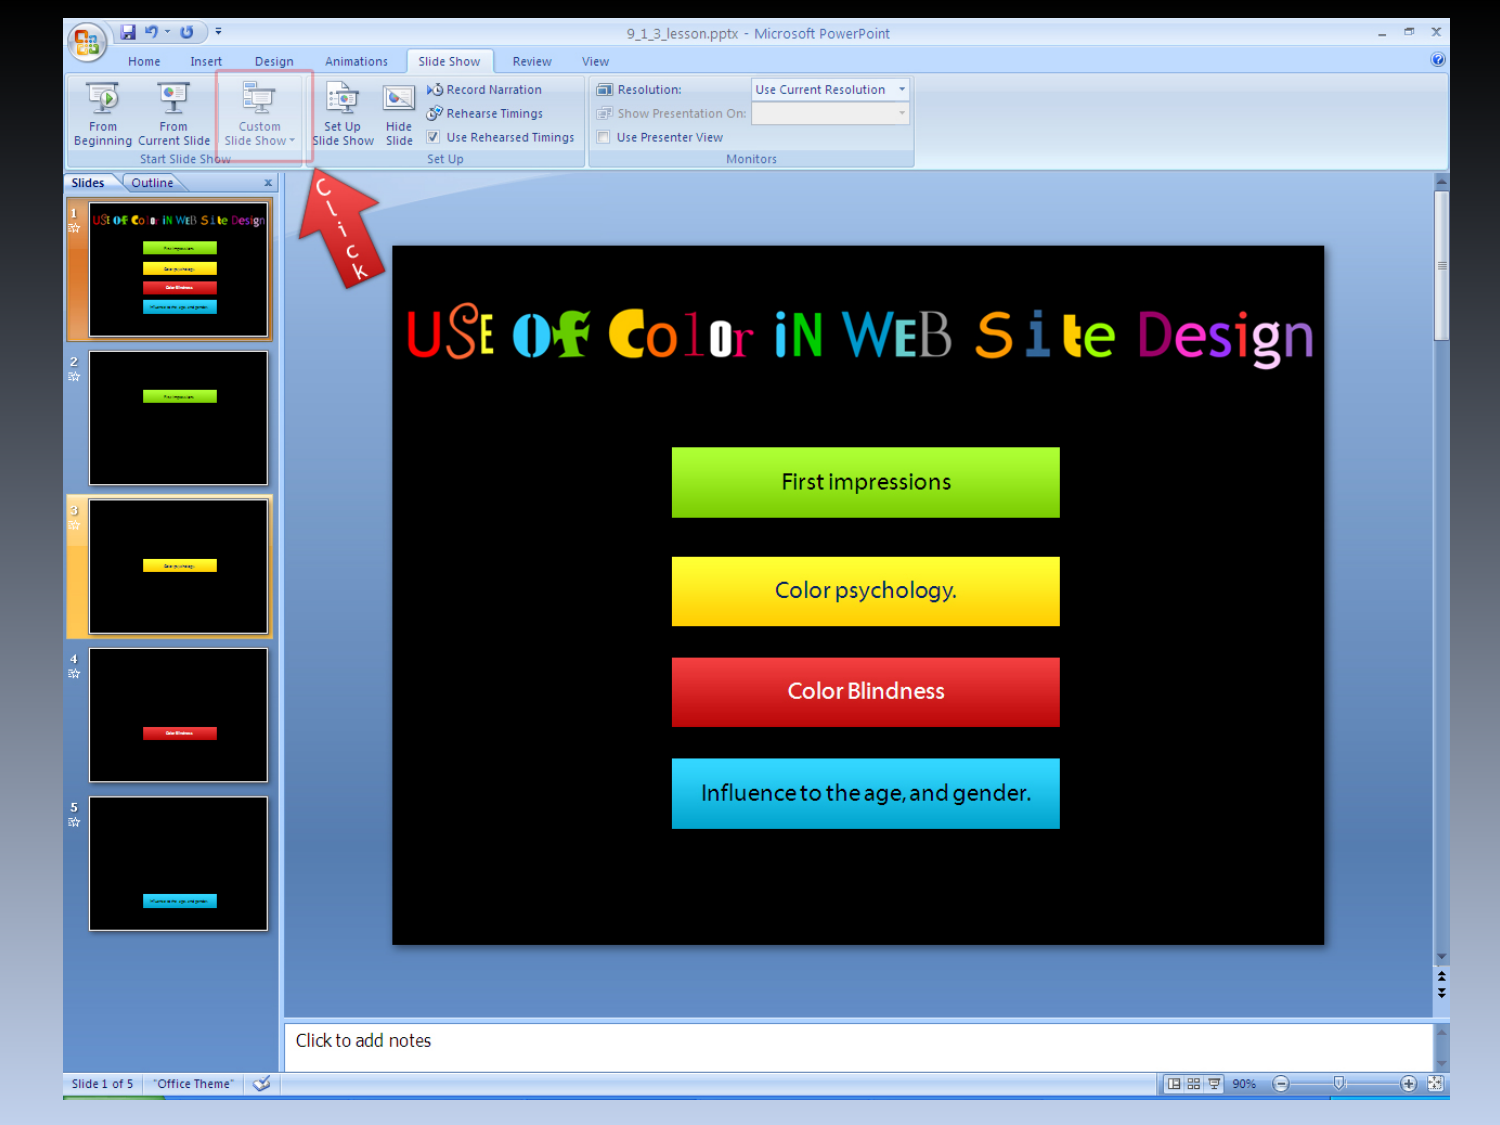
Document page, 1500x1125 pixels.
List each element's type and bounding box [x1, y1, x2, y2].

picture [63, 18, 1451, 1101]
